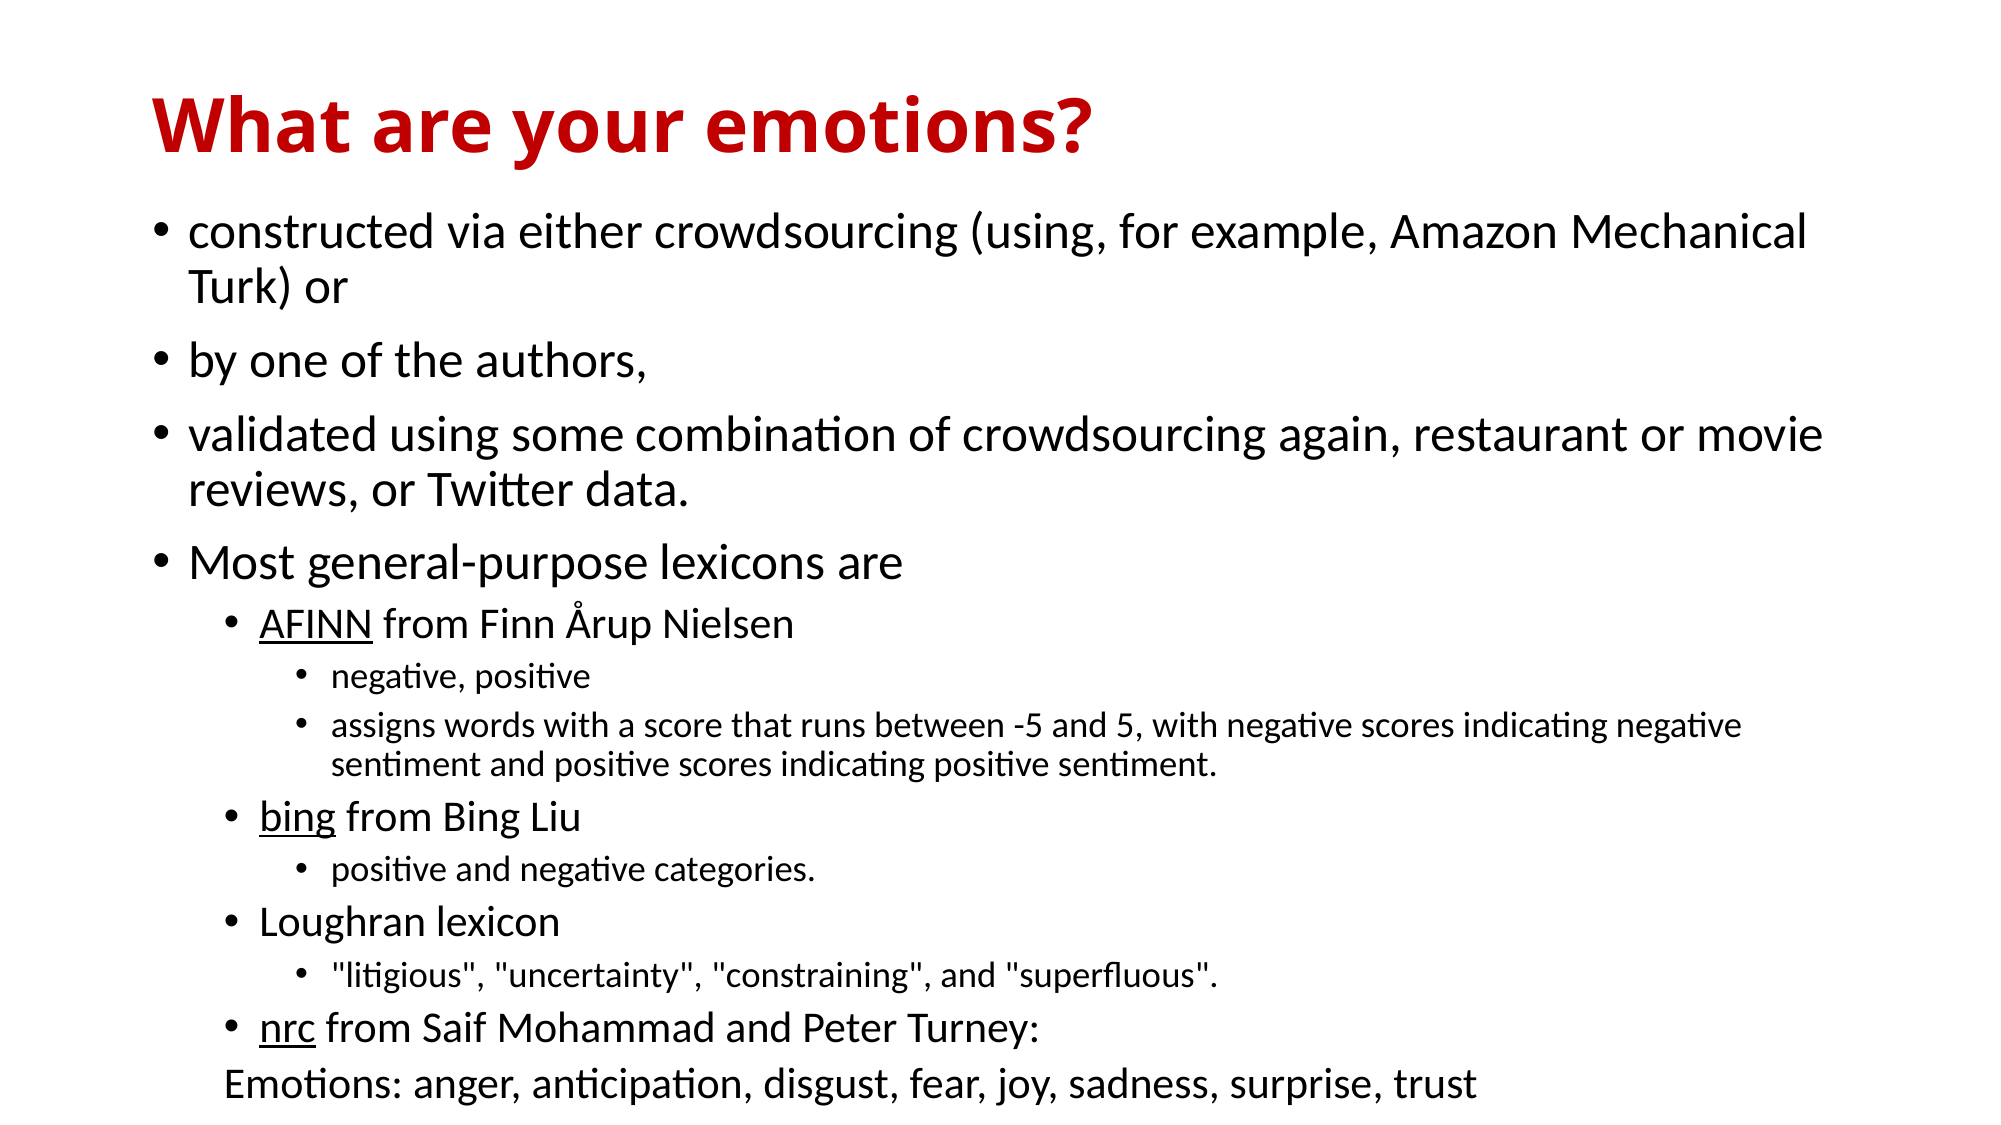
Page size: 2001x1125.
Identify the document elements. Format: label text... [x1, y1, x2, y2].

list сonstructed via either crowdsourcing (using, for example, Amazon Mechanical Turk) or by one of the authors, validated using some combination of crowdsourcing again, restaurant or movie reviews, or Twitter data. Most general-purpose lexicons are AFINN from Finn Årup Nielsen negative, positive assigns words with a score that runs between -5 and 5, with negative scores indicating negative sentiment and positive scores indicating positive sentiment. bing from Bing Liu positive and negative categories. Loughran lexicon "litigious", "uncertainty", "constraining", and "superfluous". nrc from Saif Mohammad and Peter Turney: Emotions: anger, anticipation, disgust, fear, joy, sadness, surprise, trust [137, 196, 1863, 1125]
title What are your emotions? [137, 59, 1863, 196]
